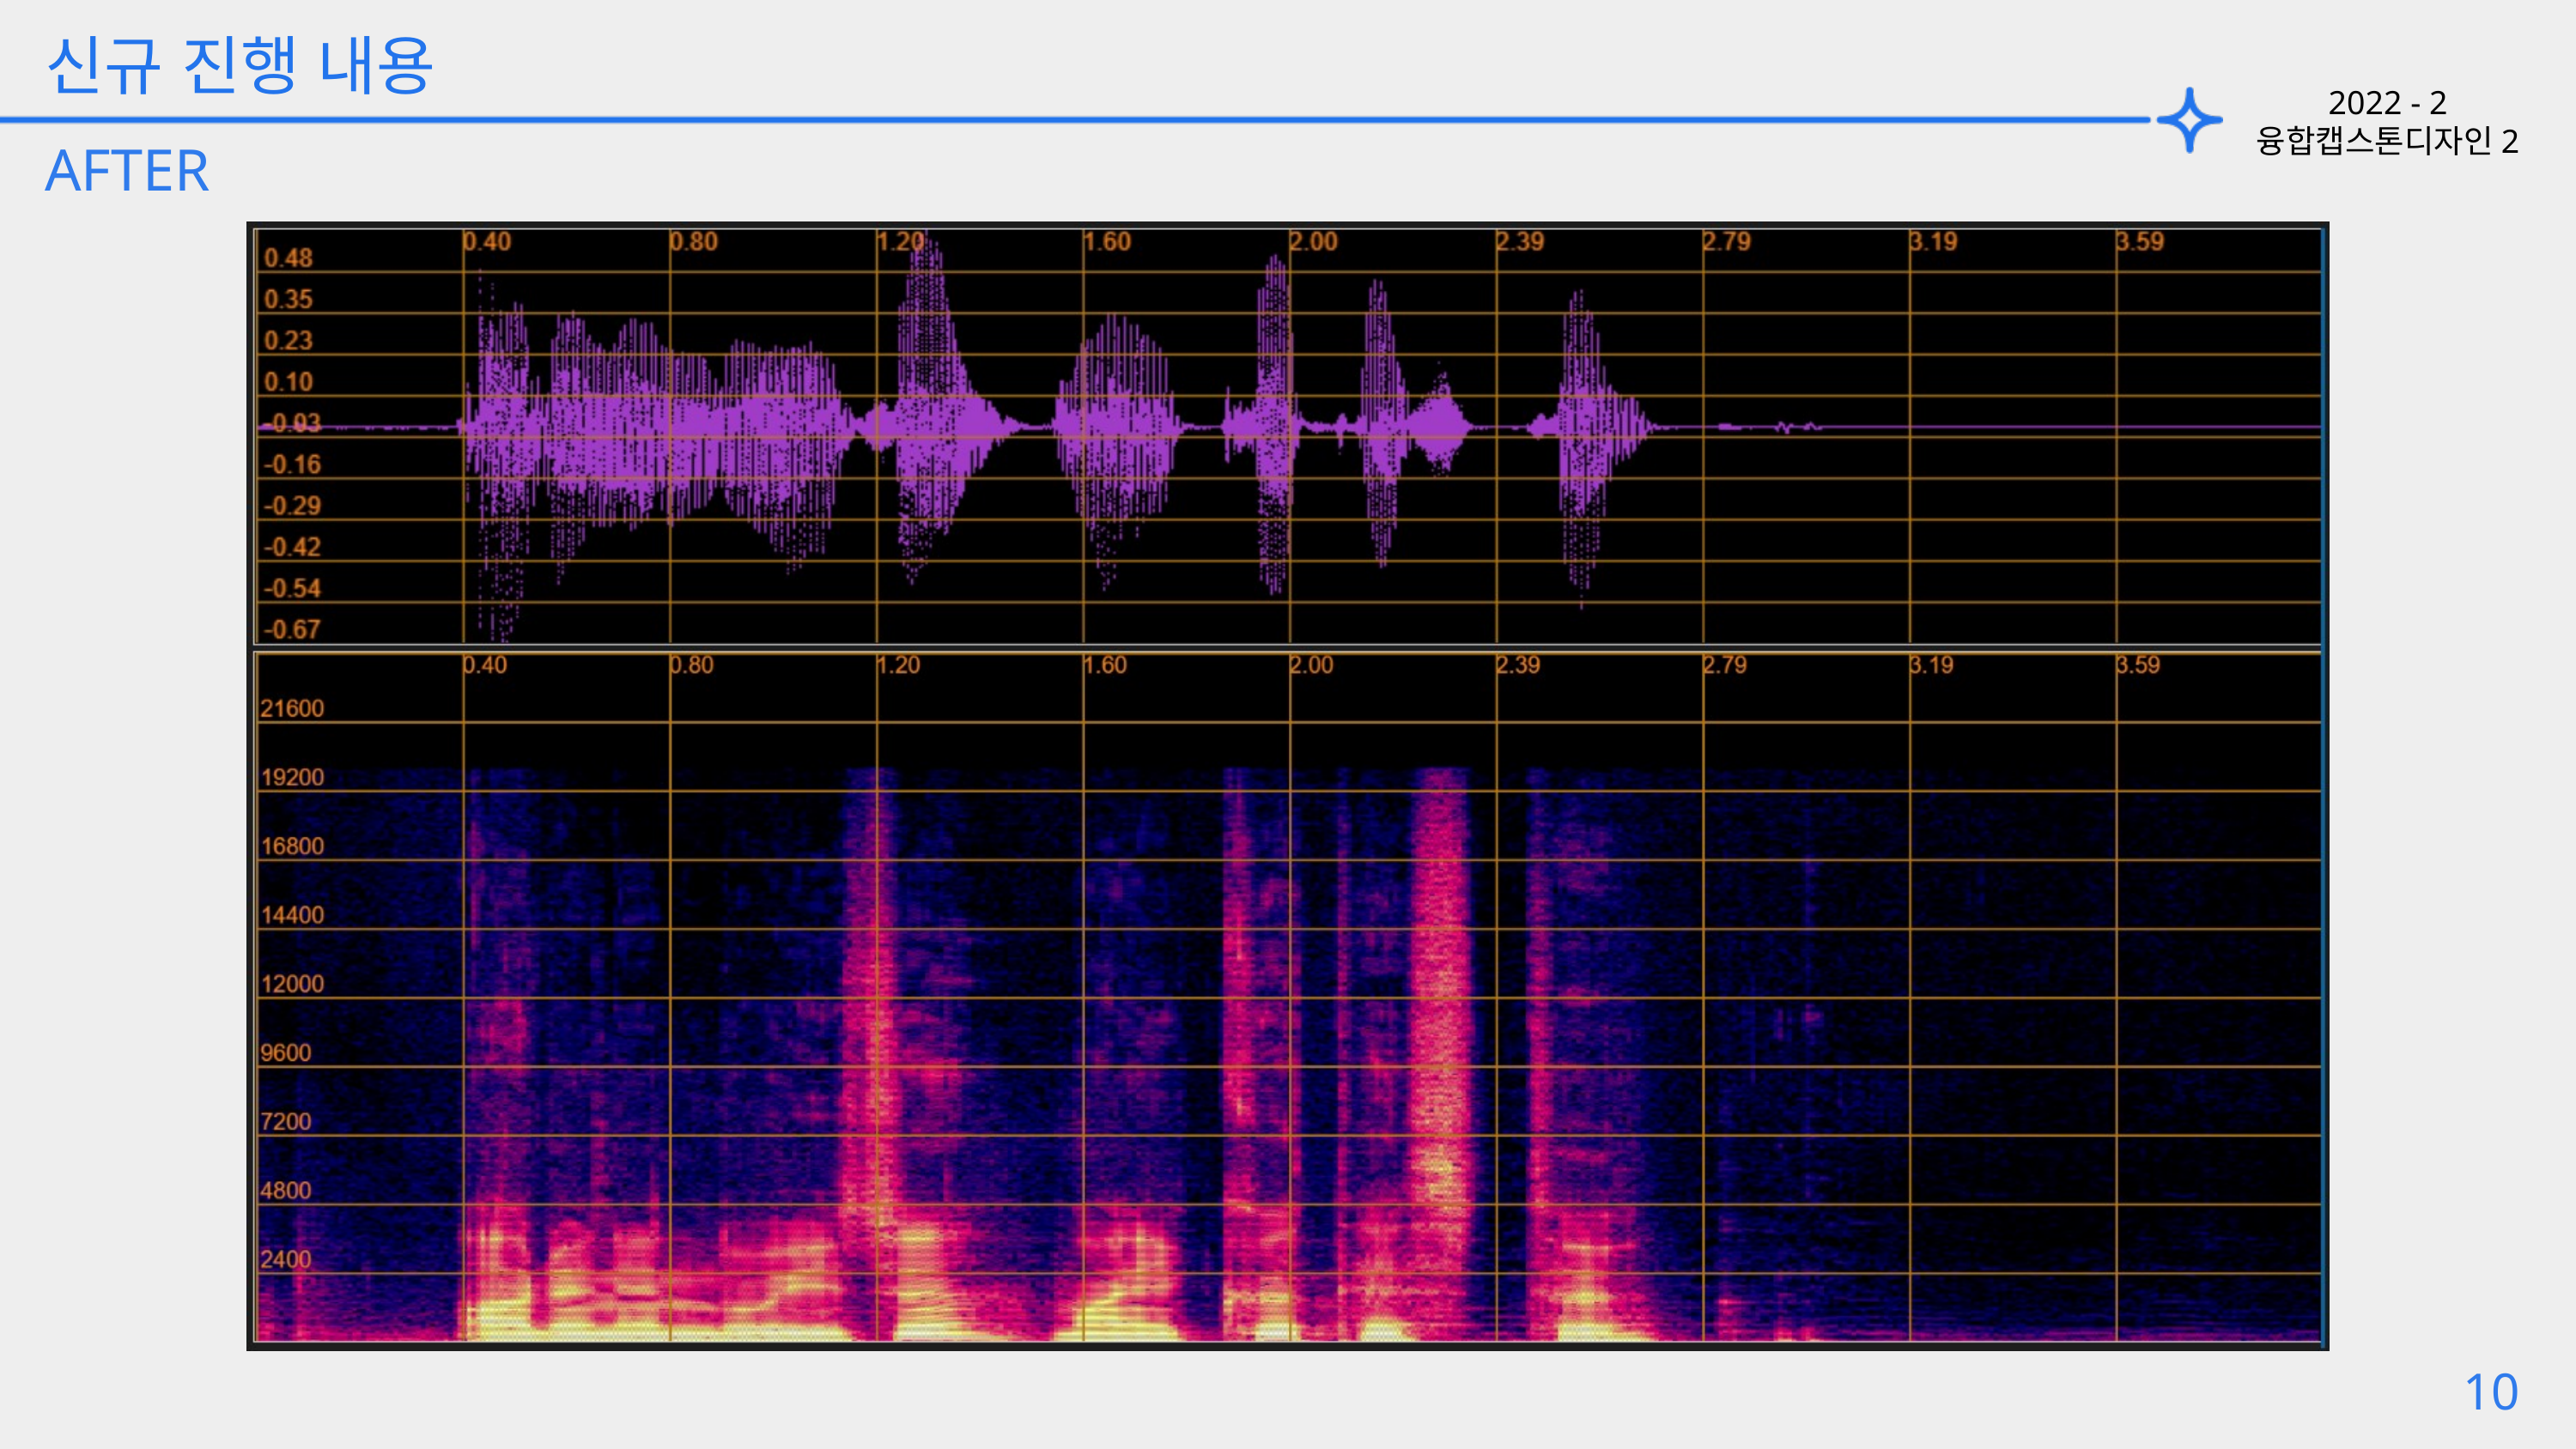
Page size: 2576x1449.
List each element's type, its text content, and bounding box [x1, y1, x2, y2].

slide_number 10 [2233, 1367, 2533, 1420]
text_box 신규 진행 내용 [32, 18, 1077, 85]
picture [246, 221, 2330, 1352]
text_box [0, 87, 2223, 155]
text_box AFTER [32, 163, 343, 209]
text_box 2022 - 2 융합캡스톤디자인2 [2232, 76, 2544, 167]
